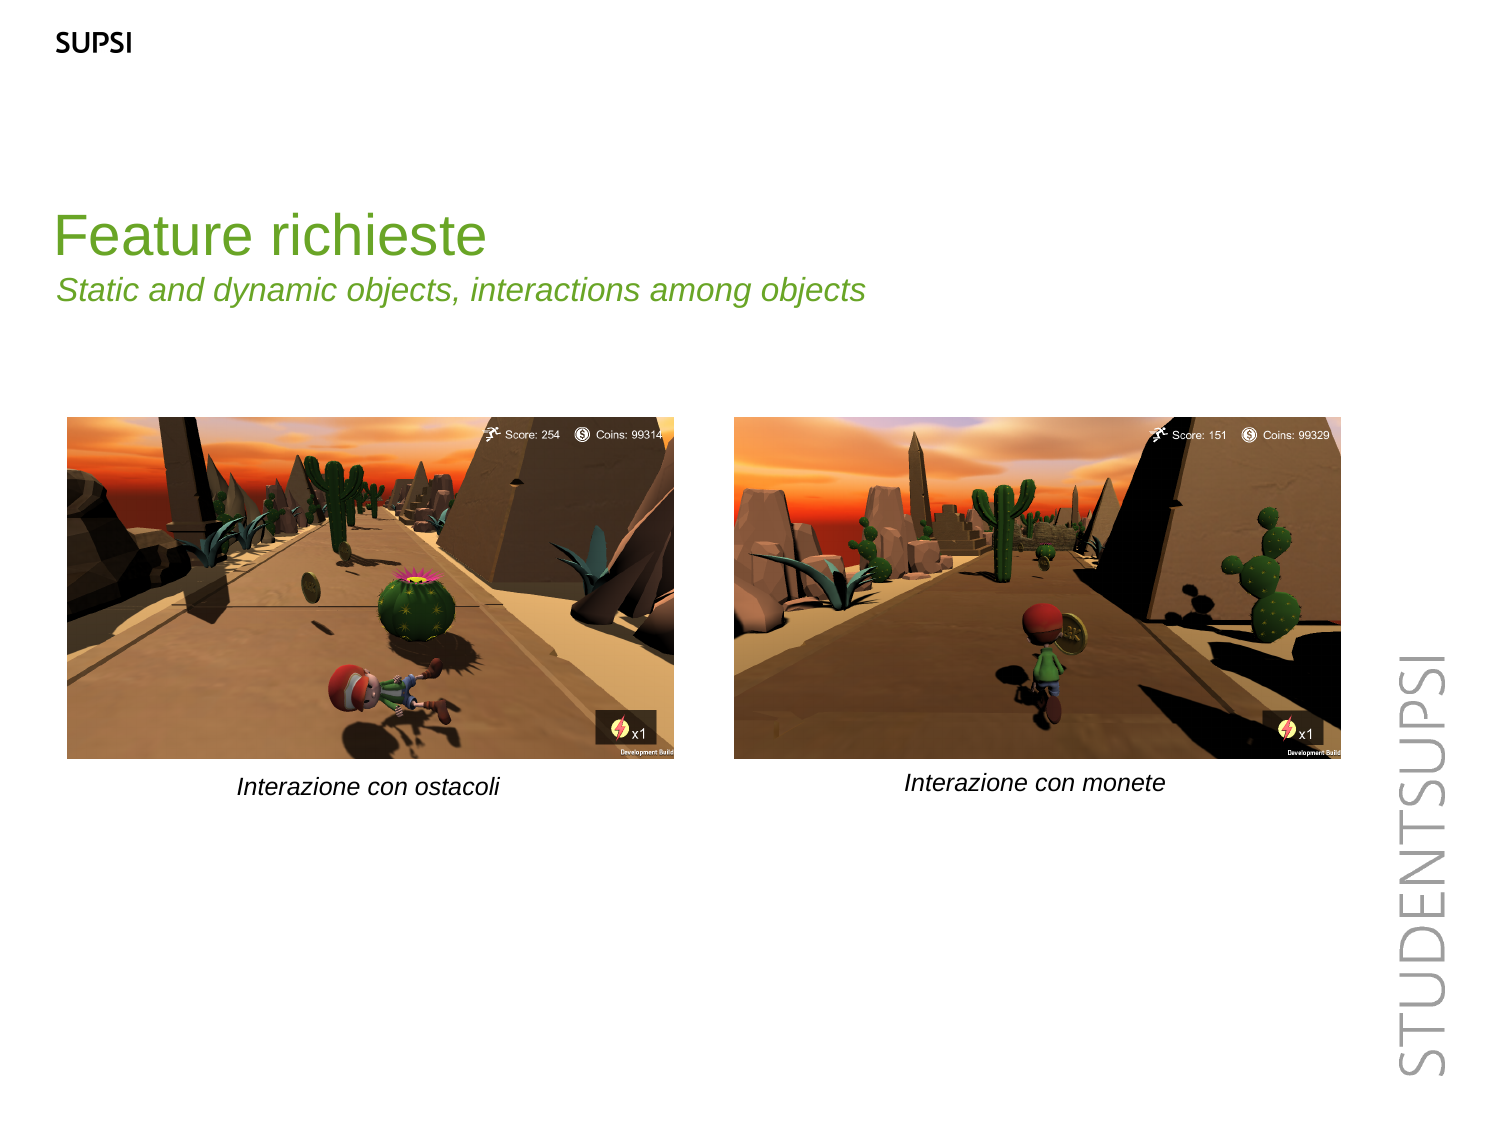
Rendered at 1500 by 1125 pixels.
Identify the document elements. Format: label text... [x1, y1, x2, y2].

text_box Interazione con ostacoli [221, 766, 519, 808]
text_box Interazione con monete [889, 766, 1186, 804]
list Feature richieste [53, 197, 1341, 350]
picture [56, 30, 134, 53]
picture [734, 417, 1341, 759]
picture [1399, 657, 1445, 1076]
text_box Static and dynamic objects, interactions among objects [41, 261, 987, 316]
picture [66, 417, 674, 759]
